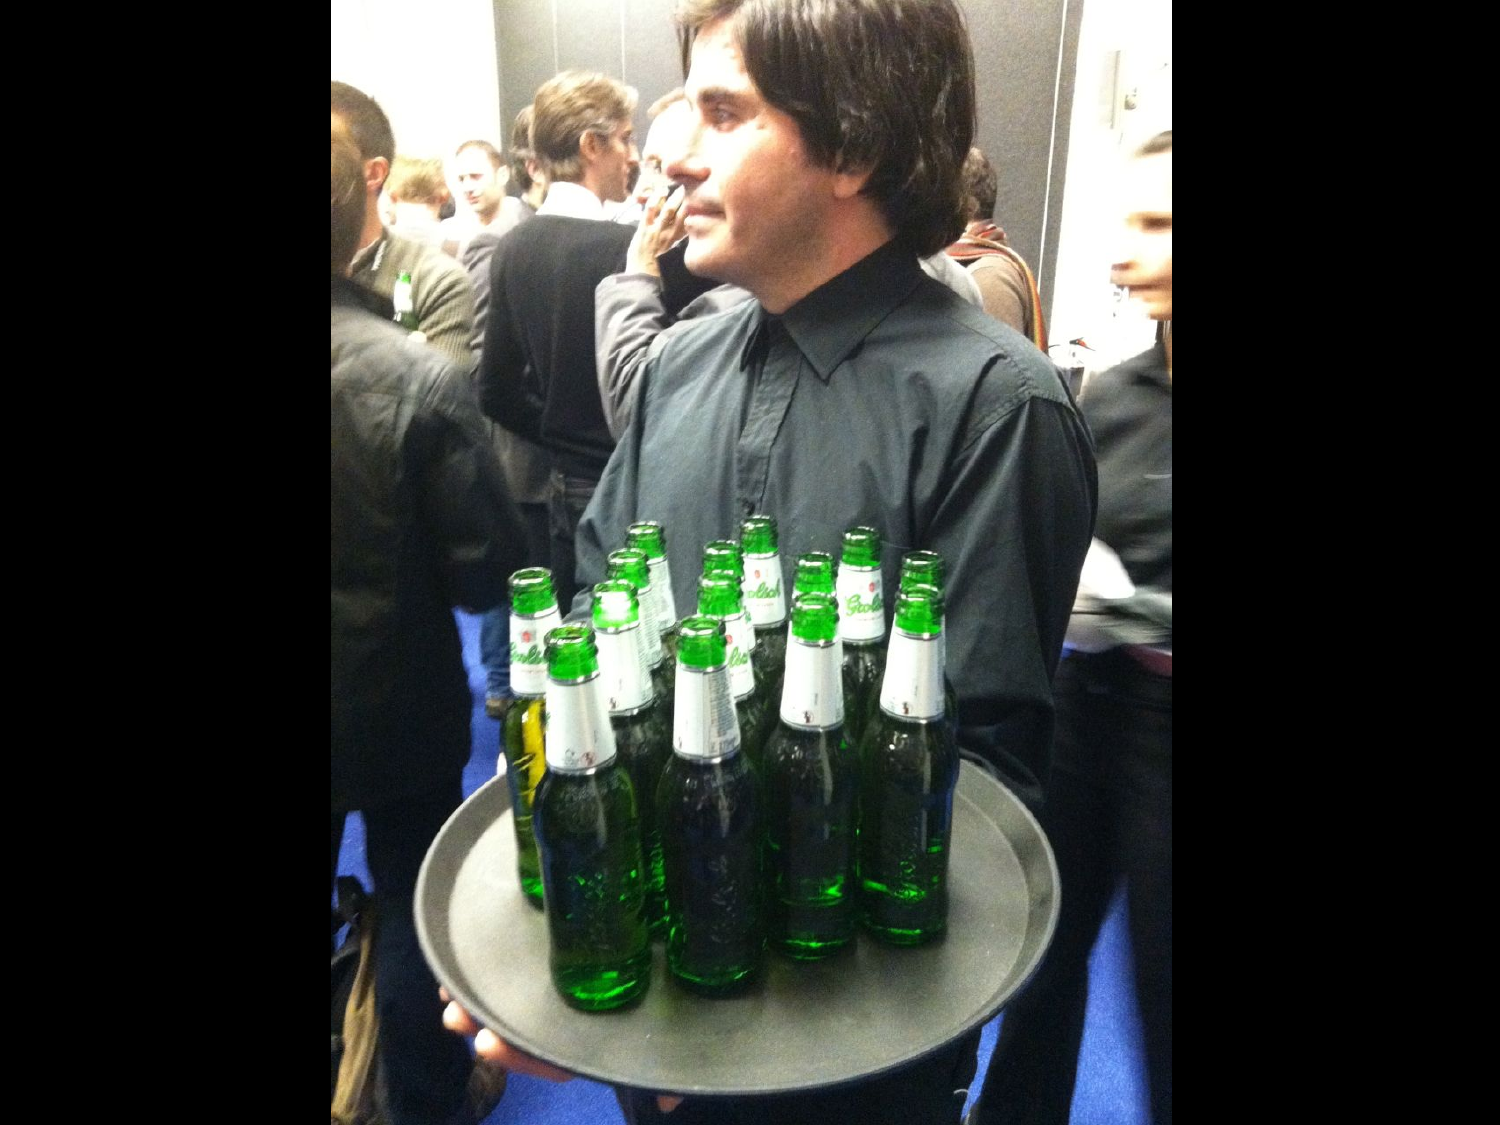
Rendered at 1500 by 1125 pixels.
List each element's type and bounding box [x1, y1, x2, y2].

picture [330, 0, 1172, 1125]
